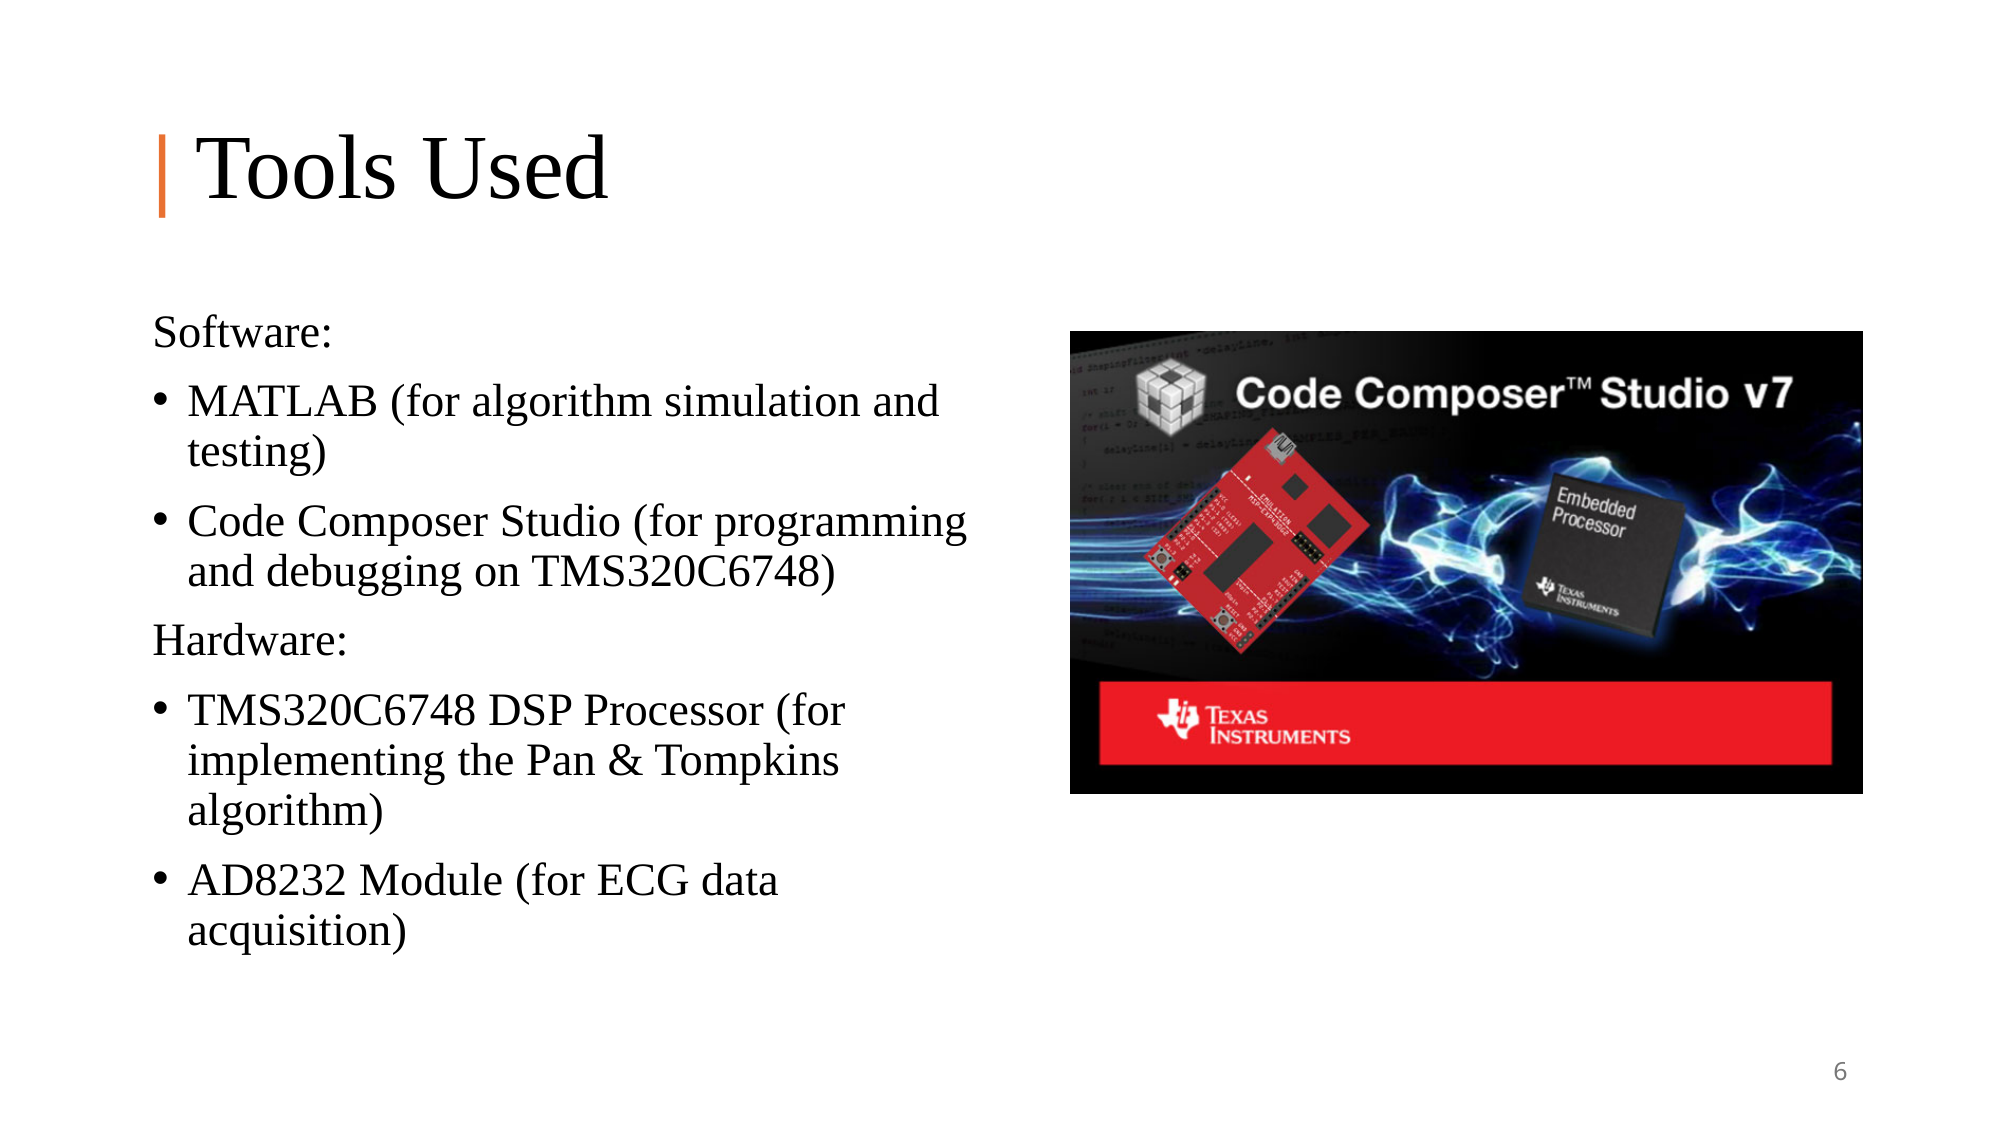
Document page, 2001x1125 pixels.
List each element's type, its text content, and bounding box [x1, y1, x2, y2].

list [1069, 330, 1863, 795]
list Software: MATLAB (for algorithm simulation and testing) Code Composer Studio (for programming and debugging on TMS320C6748) Hardware: TMS320C6748 DSP Processor (for implementing the Pan & Tompkins algorithm) AD8232 Module (for ECG data acquisition) [137, 299, 988, 1014]
slide_number 6 [1412, 1042, 1863, 1103]
title | Tools Used [137, 59, 1863, 278]
